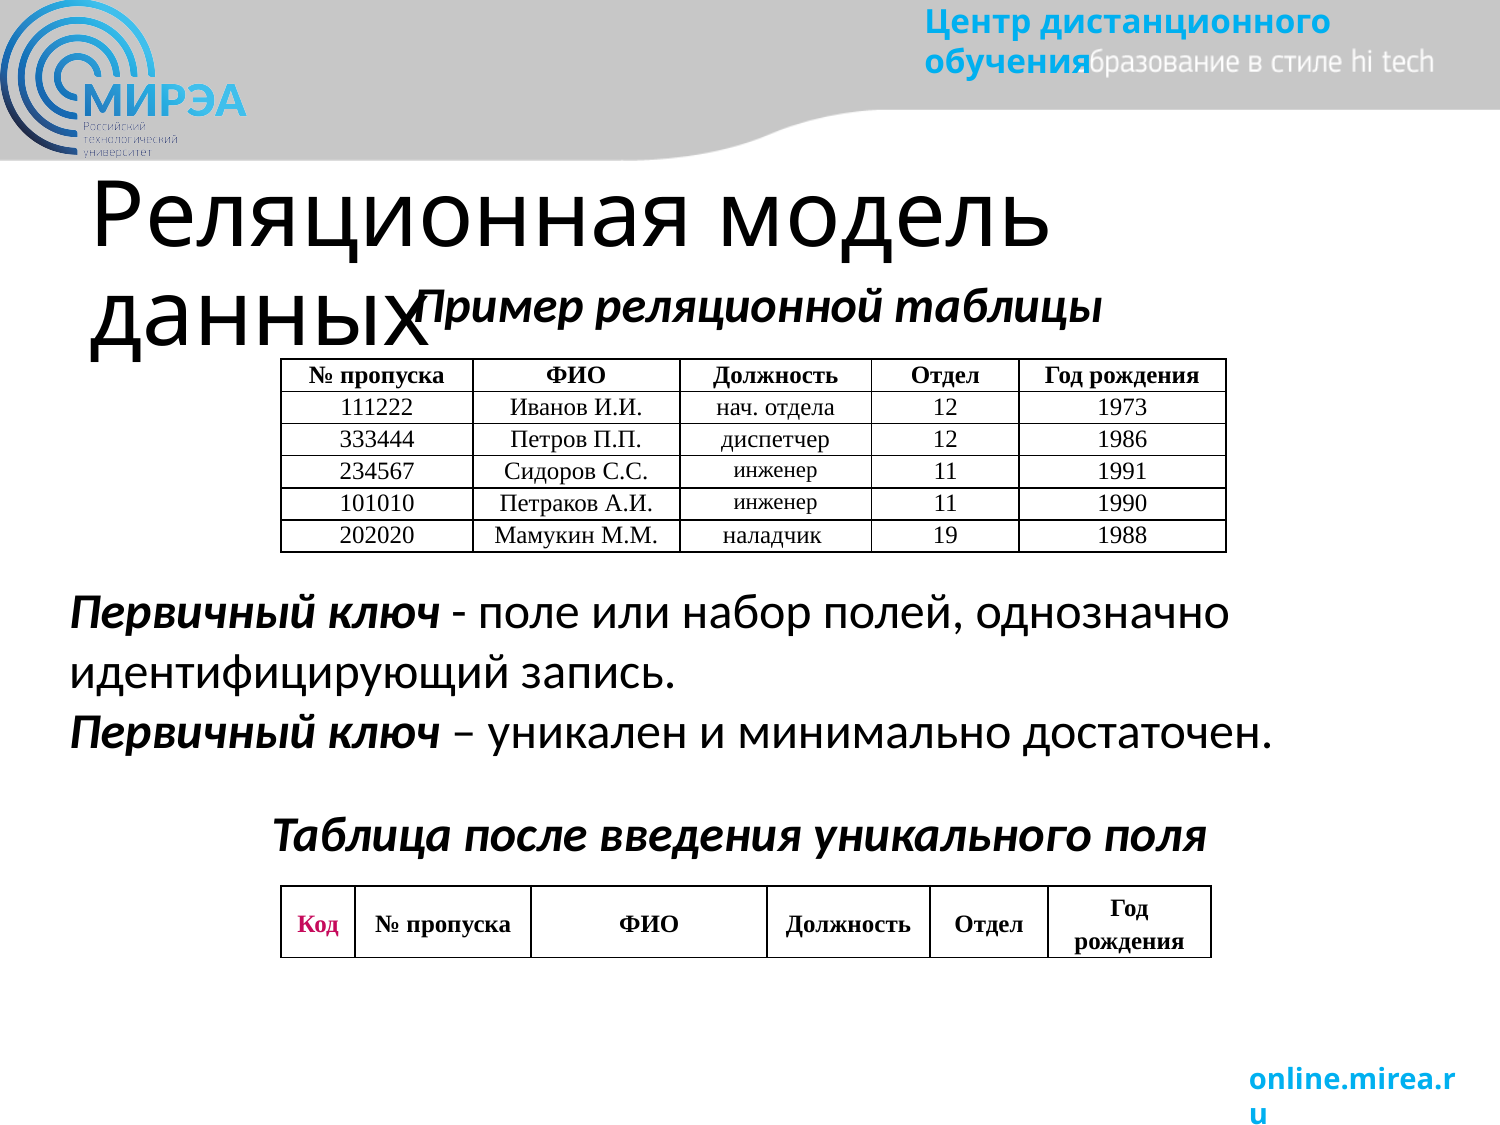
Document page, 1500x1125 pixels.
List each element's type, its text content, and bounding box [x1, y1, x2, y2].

table_cell Иванов И.И. [474, 392, 679, 423]
table_cell 1973 [1020, 392, 1225, 423]
table_header ФИО [532, 887, 766, 957]
table_cell 111222 [282, 392, 472, 423]
table_header Должность [681, 360, 871, 391]
table_header № пропуска [356, 887, 530, 957]
table_cell Петров П.П. [474, 424, 679, 455]
table_cell наладчик [681, 521, 871, 551]
table_cell 12 [872, 424, 1018, 455]
table_cell 19 [872, 521, 1018, 551]
table_cell Мамукин М.М. [474, 521, 679, 551]
table_cell инженер [681, 489, 871, 519]
title Реляционная модель данных [75, 159, 1425, 264]
text_box Первичный ключ - поле или набор полей, однозначно идентифицирующий запись. Первичный ключ – уникален и минимально достаточен. [54, 570, 1453, 766]
table_cell 234567 [282, 456, 472, 487]
table_cell 1988 [1020, 521, 1225, 551]
text_box Таблица после введения уникального поля [253, 794, 1227, 869]
table_header Код [282, 887, 354, 957]
text_box Пример реляционной таблицы [74, 264, 1442, 340]
table_header Должность [768, 887, 929, 957]
table_header Отдел [872, 360, 1018, 391]
table_header ФИО [474, 360, 679, 391]
picture [0, 0, 247, 159]
table_header Год рождения [1049, 887, 1210, 957]
table_header № пропуска [282, 360, 472, 391]
table_cell Петраков А.И. [474, 489, 679, 519]
table_cell 12 [872, 392, 1018, 423]
table_cell 101010 [282, 489, 472, 519]
table_cell 11 [872, 456, 1018, 487]
table_header Отдел [931, 887, 1047, 957]
table_cell Сидоров С.С. [474, 456, 679, 487]
table_cell 1990 [1020, 489, 1225, 519]
table_cell 1991 [1020, 456, 1225, 487]
table_cell 1986 [1020, 424, 1225, 455]
table_cell диспетчер [681, 424, 871, 455]
table_cell инженер [681, 456, 871, 487]
table_cell нач. отдела [681, 392, 871, 423]
table_cell 333444 [282, 424, 472, 455]
table_cell 202020 [282, 521, 472, 551]
table_cell 11 [872, 489, 1018, 519]
table_header Год рождения [1020, 360, 1225, 391]
